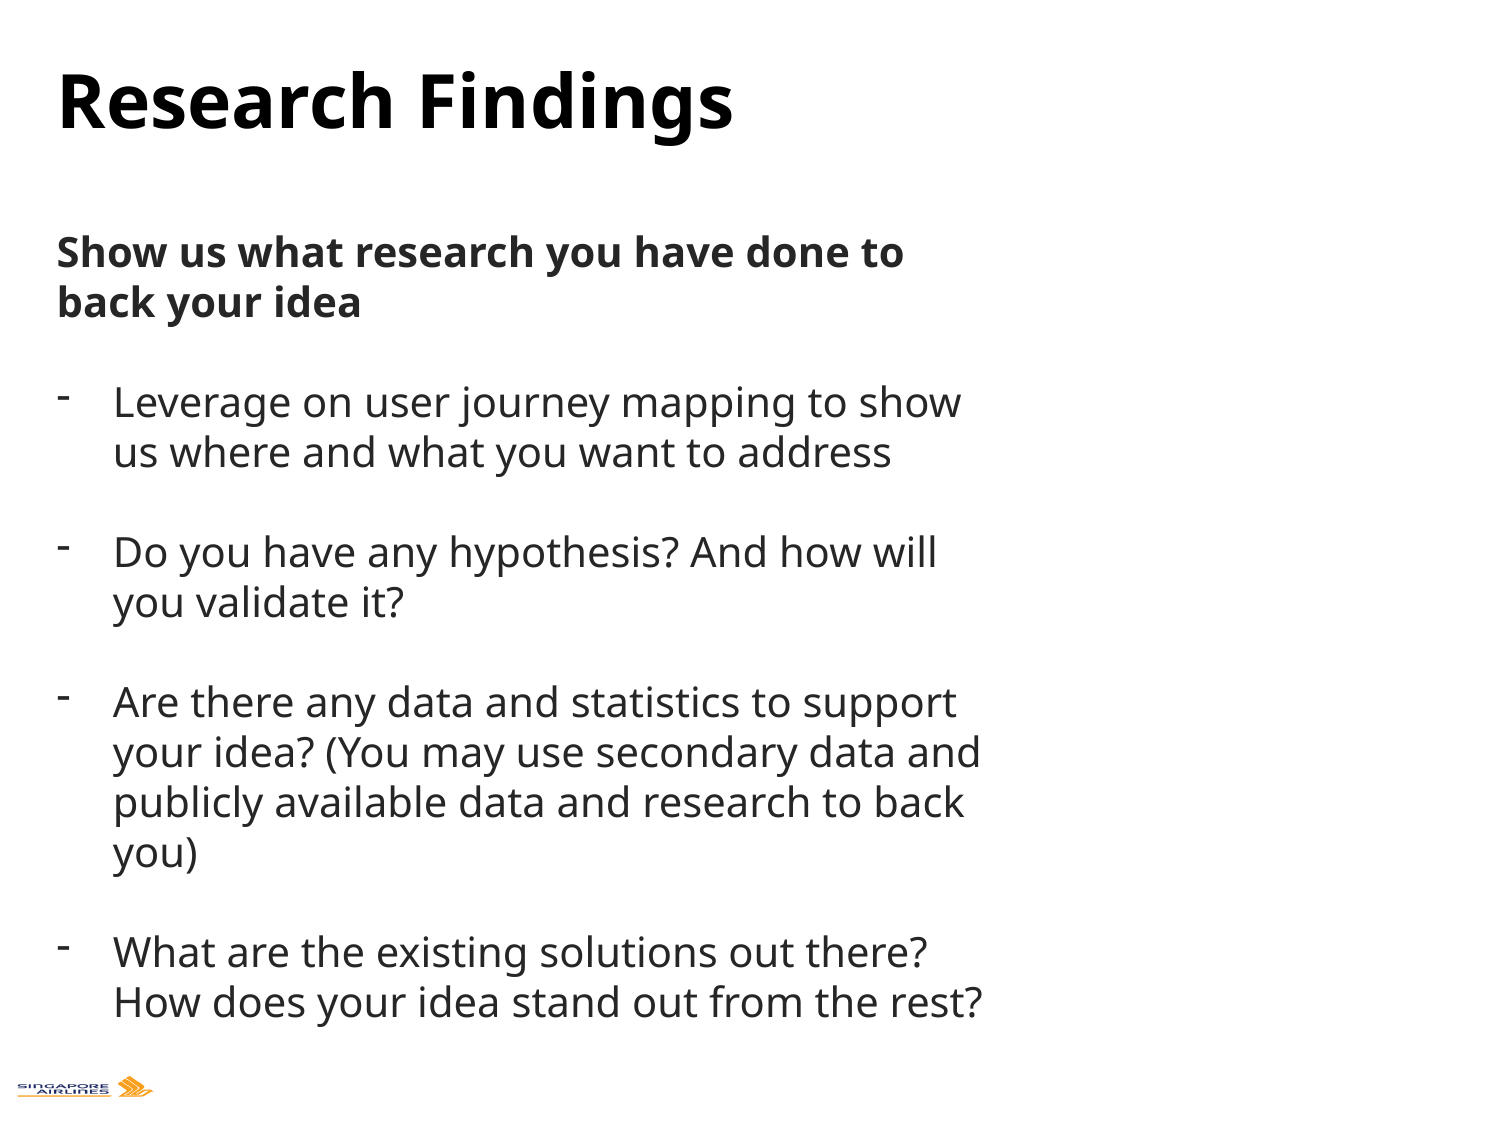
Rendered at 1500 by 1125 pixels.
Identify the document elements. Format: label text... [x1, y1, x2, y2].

text_box Research Findings [49, 56, 1468, 152]
picture [12, 1055, 159, 1117]
text_box Show us what research you have done to back your idea Leverage on user journey mapping to show us where and what you want to address Do you have any hypothesis? And how will you validate it? Are there any data and statistics to support your idea? (You may use secondary data and publicly available data and research to back you) What are the existing solutions out there? How does your idea stand out from the rest? [49, 218, 996, 1034]
